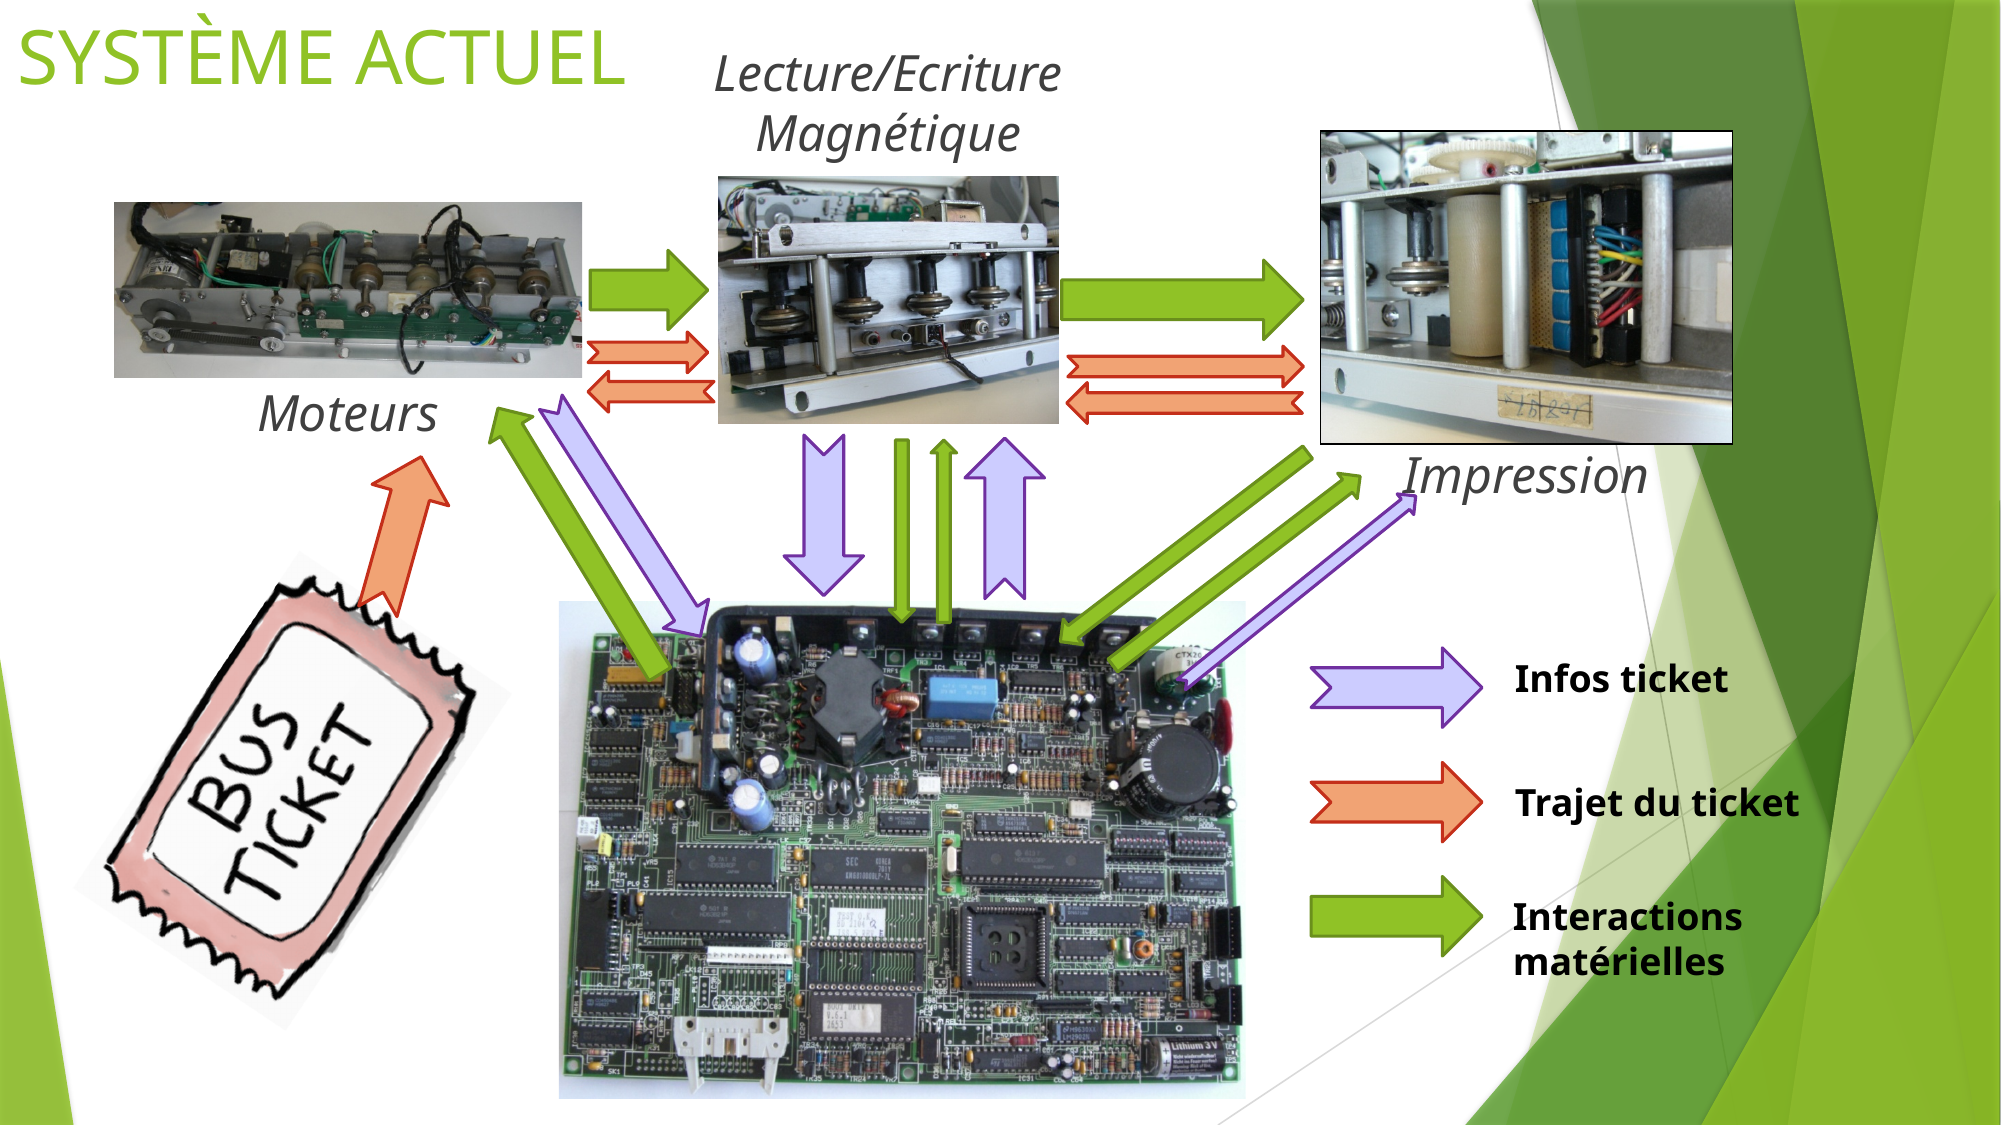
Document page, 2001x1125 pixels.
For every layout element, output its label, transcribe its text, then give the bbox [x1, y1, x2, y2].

text_box [1066, 344, 1305, 389]
picture [717, 175, 1060, 424]
text_box [357, 455, 451, 619]
text_box [586, 369, 712, 414]
text_box [487, 406, 631, 599]
picture [113, 201, 583, 379]
text_box [963, 437, 1046, 599]
text_box Interactions matérielles [1498, 885, 1958, 991]
text_box [1309, 646, 1484, 729]
list Lecture/Ecriture Magnétique [673, 33, 1104, 92]
text_box [782, 433, 866, 597]
text_box [1065, 381, 1304, 425]
text_box [929, 438, 959, 599]
text_box Trajet du ticket [1499, 771, 1888, 832]
picture [1320, 131, 1733, 444]
text_box [588, 248, 709, 332]
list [558, 600, 1247, 1100]
list Moteurs [114, 386, 583, 449]
text_box [1309, 875, 1484, 958]
list Impression [1321, 452, 1732, 511]
text_box [1183, 471, 1362, 599]
text_box [587, 330, 709, 375]
text_box Infos ticket [1499, 647, 1888, 708]
text_box [1309, 760, 1484, 844]
text_box [893, 438, 910, 599]
picture [74, 552, 511, 1030]
text_box [1100, 444, 1314, 599]
title SYSTÈME ACTUEL [2, 2, 1413, 129]
text_box [538, 393, 695, 599]
text_box [1250, 492, 1418, 640]
text_box [1065, 258, 1305, 342]
